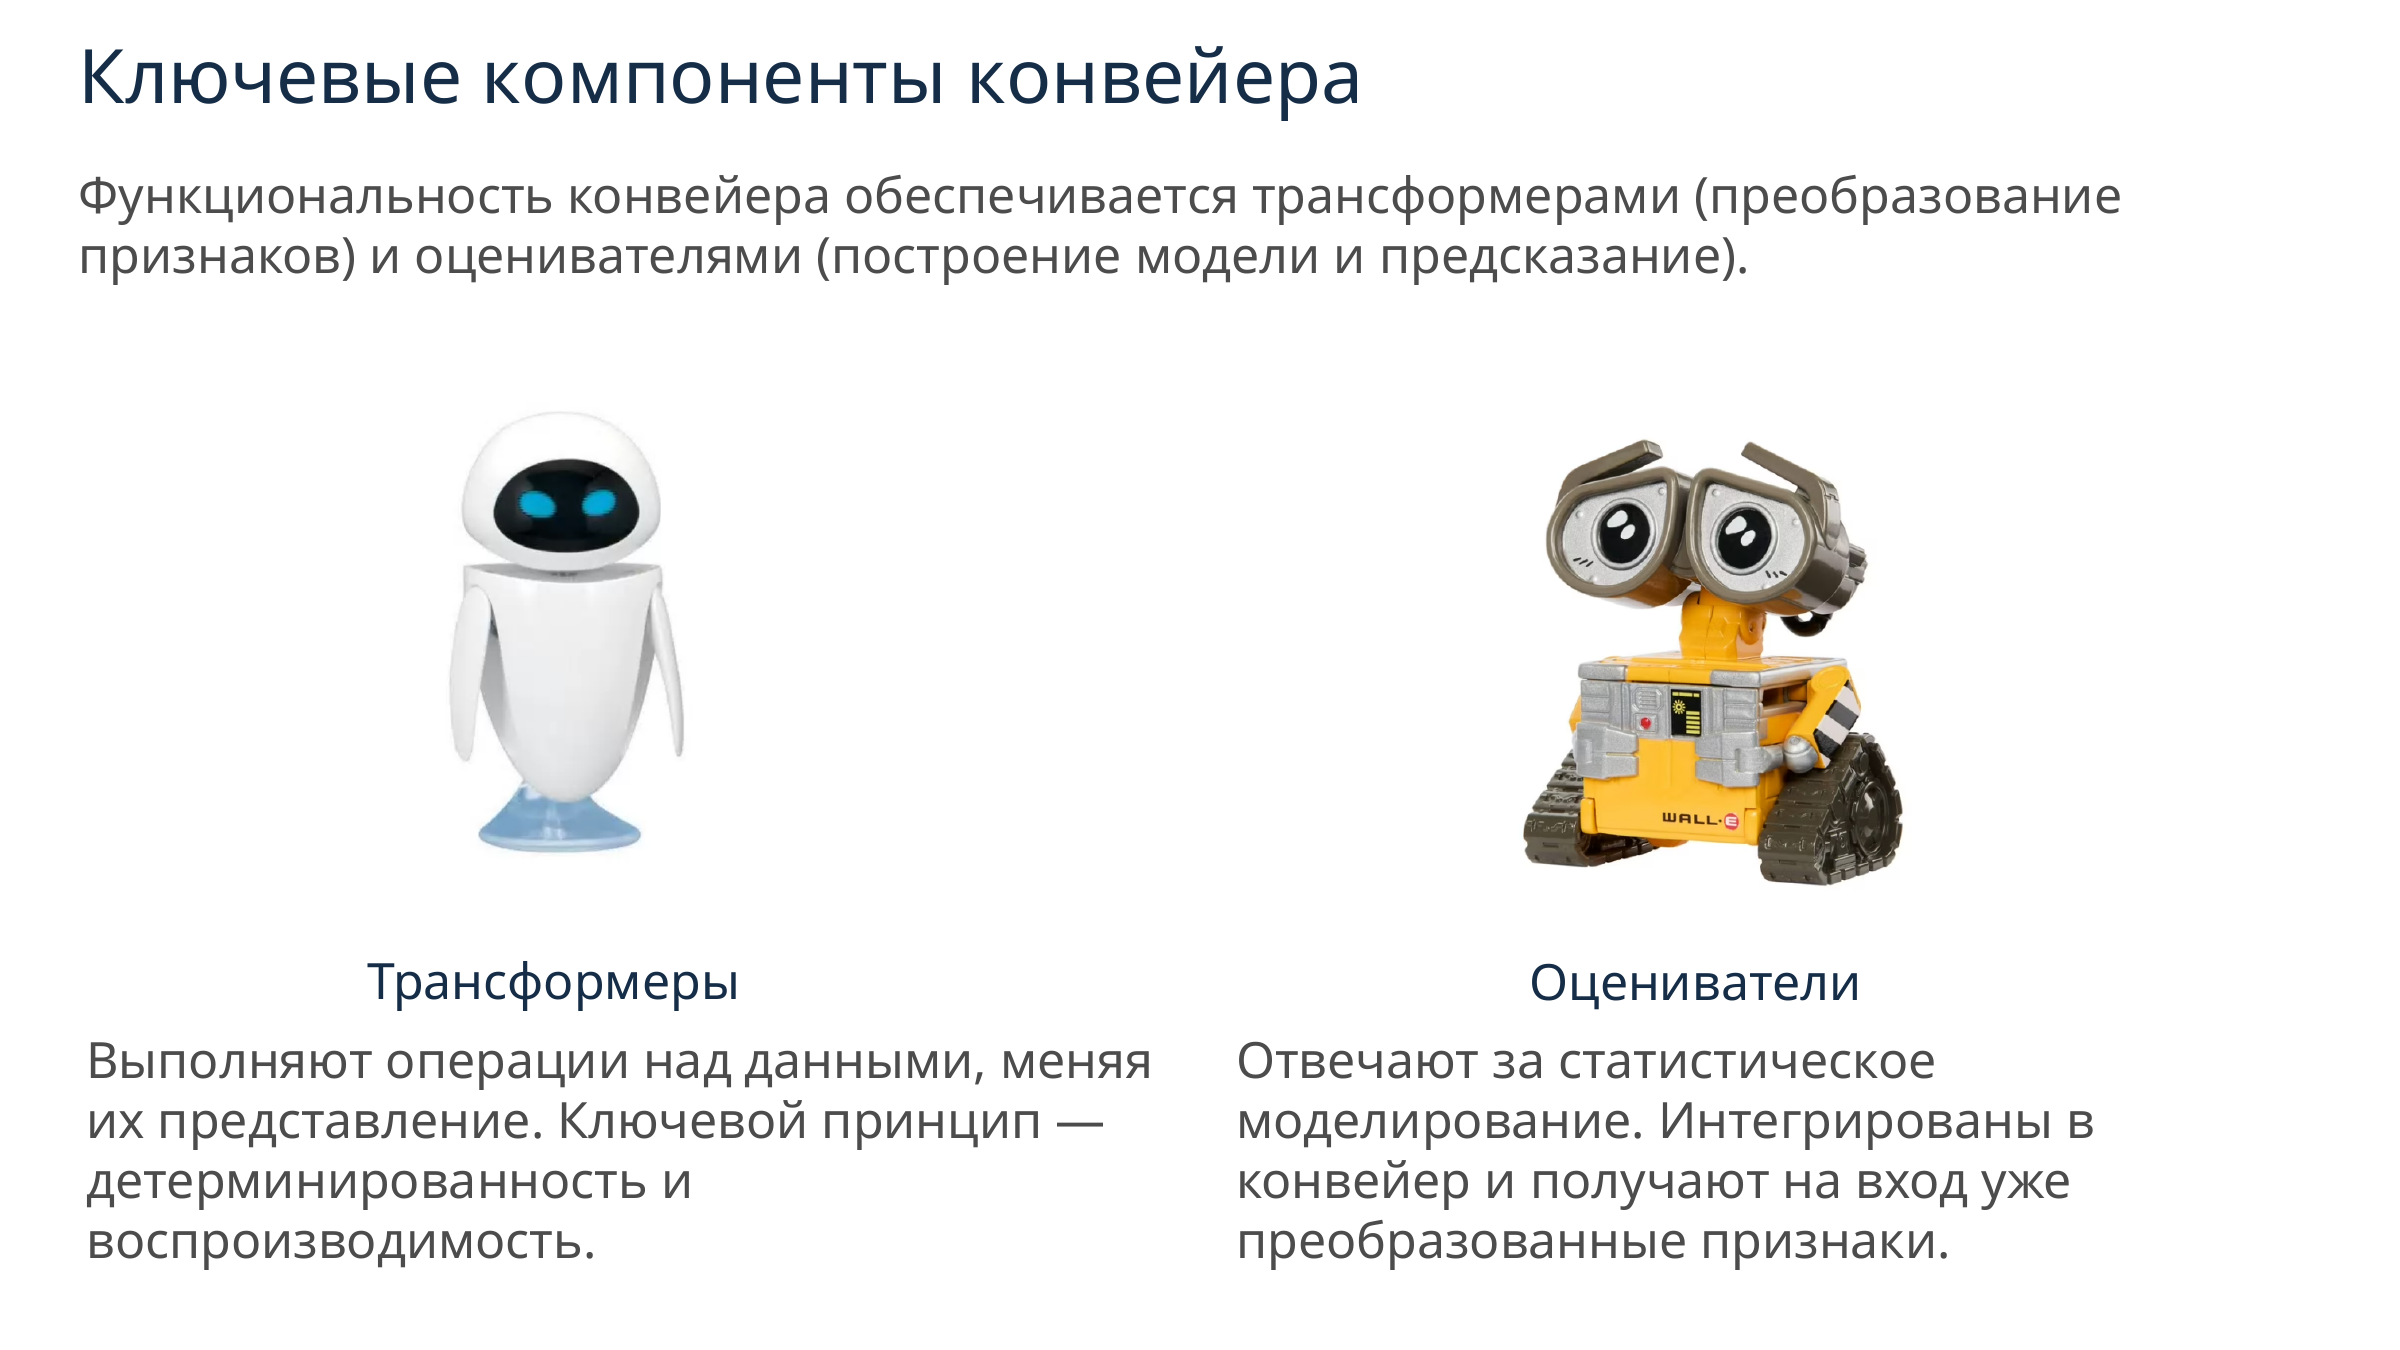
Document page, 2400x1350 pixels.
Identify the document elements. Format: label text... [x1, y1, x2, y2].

picture [1419, 363, 1981, 926]
text_box Отвечают за статистическое моделирование. Интегрированы в конвейер и получают на вход уже преобразованные признаки. [1236, 1028, 2330, 1101]
text_box Выполняют операции над данными, меняя их представление. Ключевой принцип — детерминированность и воспроизводимость. [86, 1028, 1180, 1137]
text_box Функциональность конвейера обеспечивается трансформерами (преобразование признаков) и оценивателями (построение модели и предсказание). [78, 163, 2322, 248]
text_box Оцениватели [1529, 976, 1812, 1012]
text_box Трансформеры [367, 974, 650, 1010]
text_box Ключевые компоненты конвейера [78, 61, 917, 119]
picture [329, 363, 781, 926]
